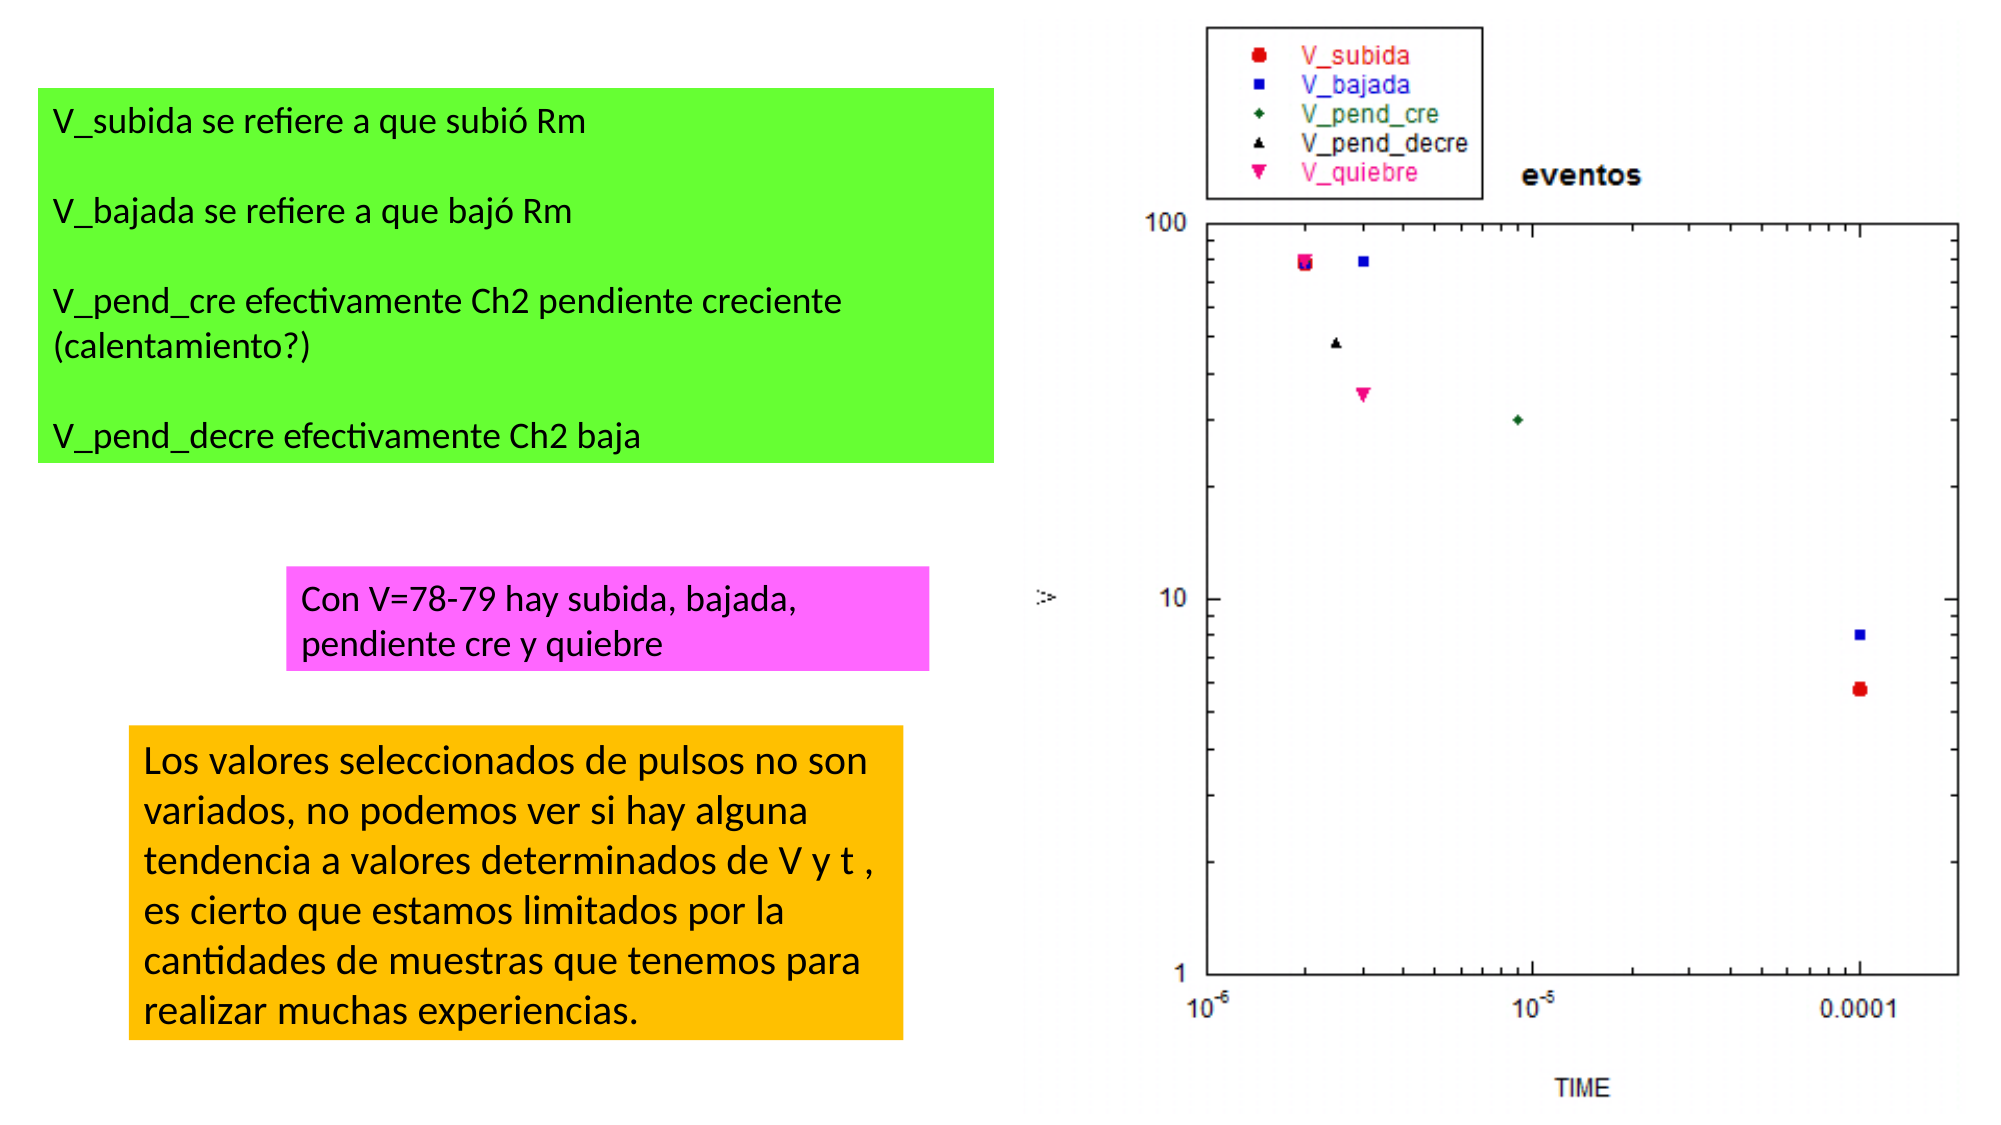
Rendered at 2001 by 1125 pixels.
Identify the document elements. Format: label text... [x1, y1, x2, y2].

text_box Los valores seleccionados de pulsos no son variados, no podemos ver si hay alguna tendencia a valores determinados de V y t , es cierto que estamos limitados por la cantidades de muestras que tenemos para realizar muchas experiencias. [128, 725, 904, 1041]
picture [1023, 19, 1968, 1114]
text_box Con V=78-79 hay subida, bajada, pendiente cre y quiebre [286, 566, 930, 671]
text_box V_subida se refiere a que subió Rm V_bajada se refiere a que bajó Rm V_pend_cre efectivamente Ch2 pendiente creciente (calentamiento?) V_pend_decre efectivamente Ch2 baja [38, 88, 994, 463]
